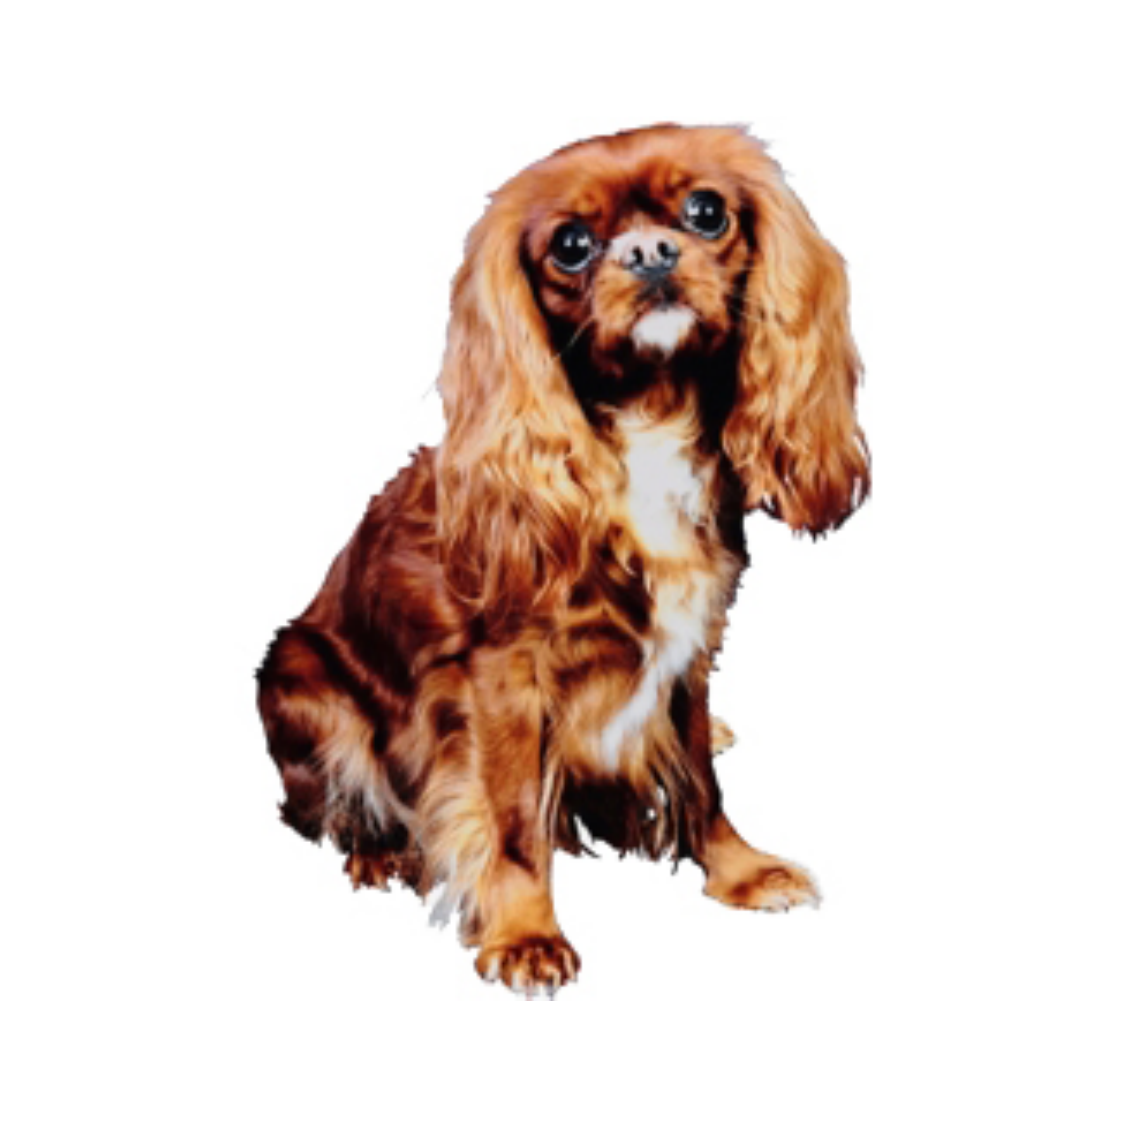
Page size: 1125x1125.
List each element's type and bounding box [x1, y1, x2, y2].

picture [126, 116, 1011, 1001]
